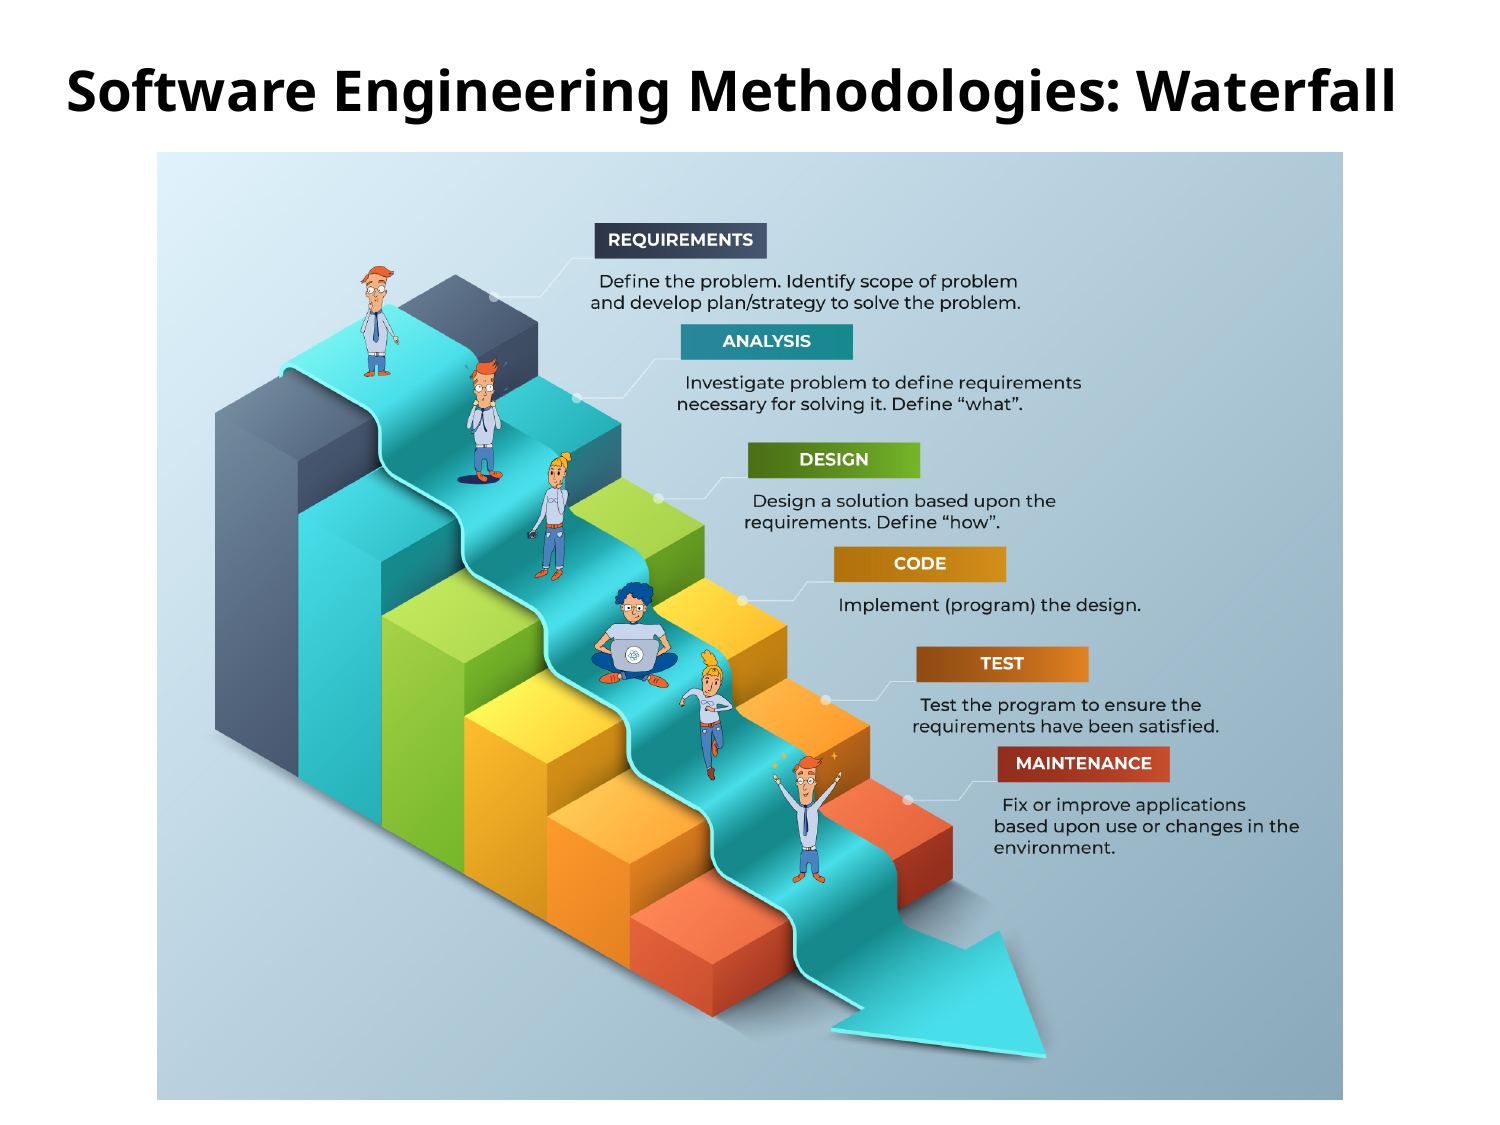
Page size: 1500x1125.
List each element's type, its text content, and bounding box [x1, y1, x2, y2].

title Software Engineering Methodologies: Waterfall [51, 27, 1449, 153]
picture [157, 152, 1343, 1101]
